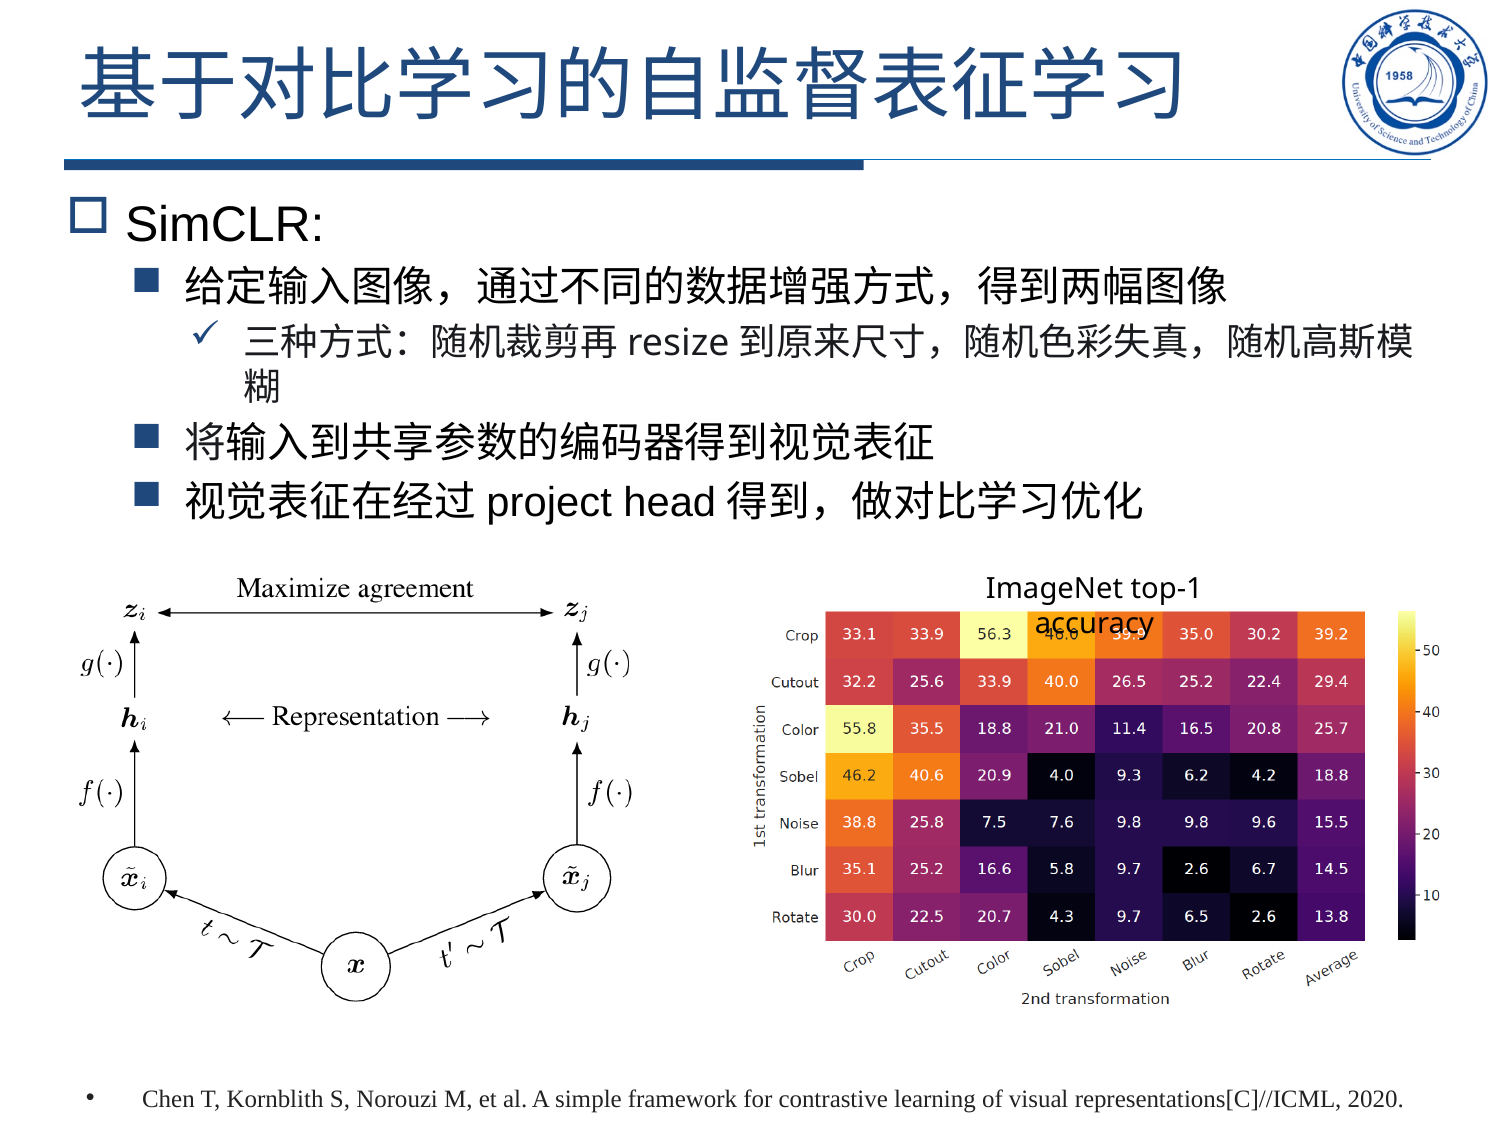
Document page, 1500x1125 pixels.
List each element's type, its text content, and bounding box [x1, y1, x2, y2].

picture [749, 599, 1440, 1011]
text_box Chen T, Kornblith S, Norouzi M, et al. A simple framework for contrastive learning of visual representations[C]//ICML, 2020. [70, 1074, 1431, 1120]
picture [71, 572, 644, 1003]
picture [1332, 1, 1493, 156]
text_box ImageNet top-1 accuracy [918, 562, 1271, 598]
title 基于对比学习的自监督表征学习 [64, 19, 1407, 145]
